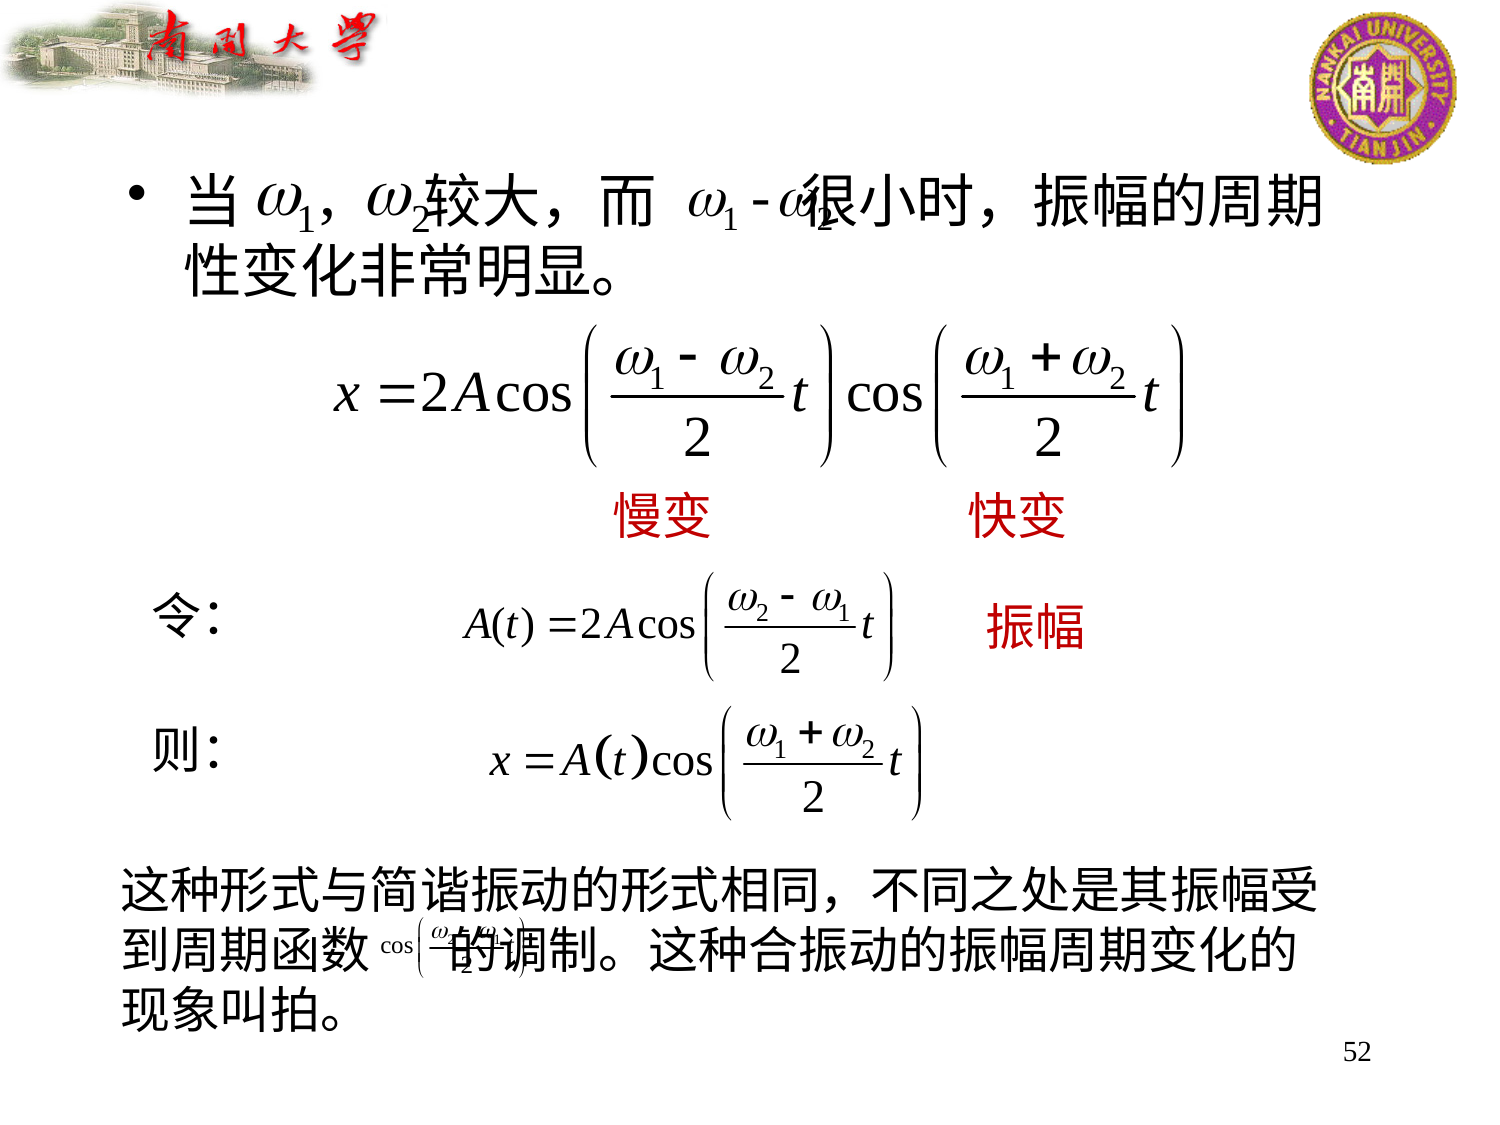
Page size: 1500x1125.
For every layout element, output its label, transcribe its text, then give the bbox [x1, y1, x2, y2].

picture [376, 912, 532, 984]
list 当 较大，而 很小时，振幅的周期性变化非常明显。 [112, 156, 1388, 1012]
picture [454, 563, 906, 691]
picture [1262, 0, 1500, 178]
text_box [322, 314, 1201, 480]
picture [0, 0, 388, 100]
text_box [480, 697, 934, 831]
text_box 慢变 [597, 488, 727, 553]
text_box 快变 [952, 488, 1082, 553]
text_box 则： [136, 711, 267, 787]
text_box 这种形式与简谐振动的形式相同，不同之处是其振幅受到周期函数 的调制。这种合振动的振幅周期变化的现象叫拍。 [105, 851, 1350, 1046]
text_box 令： [136, 576, 267, 652]
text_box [679, 158, 844, 241]
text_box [245, 146, 446, 244]
slide_number 52 [1074, 1024, 1388, 1101]
text_box 振幅 [970, 587, 1101, 663]
